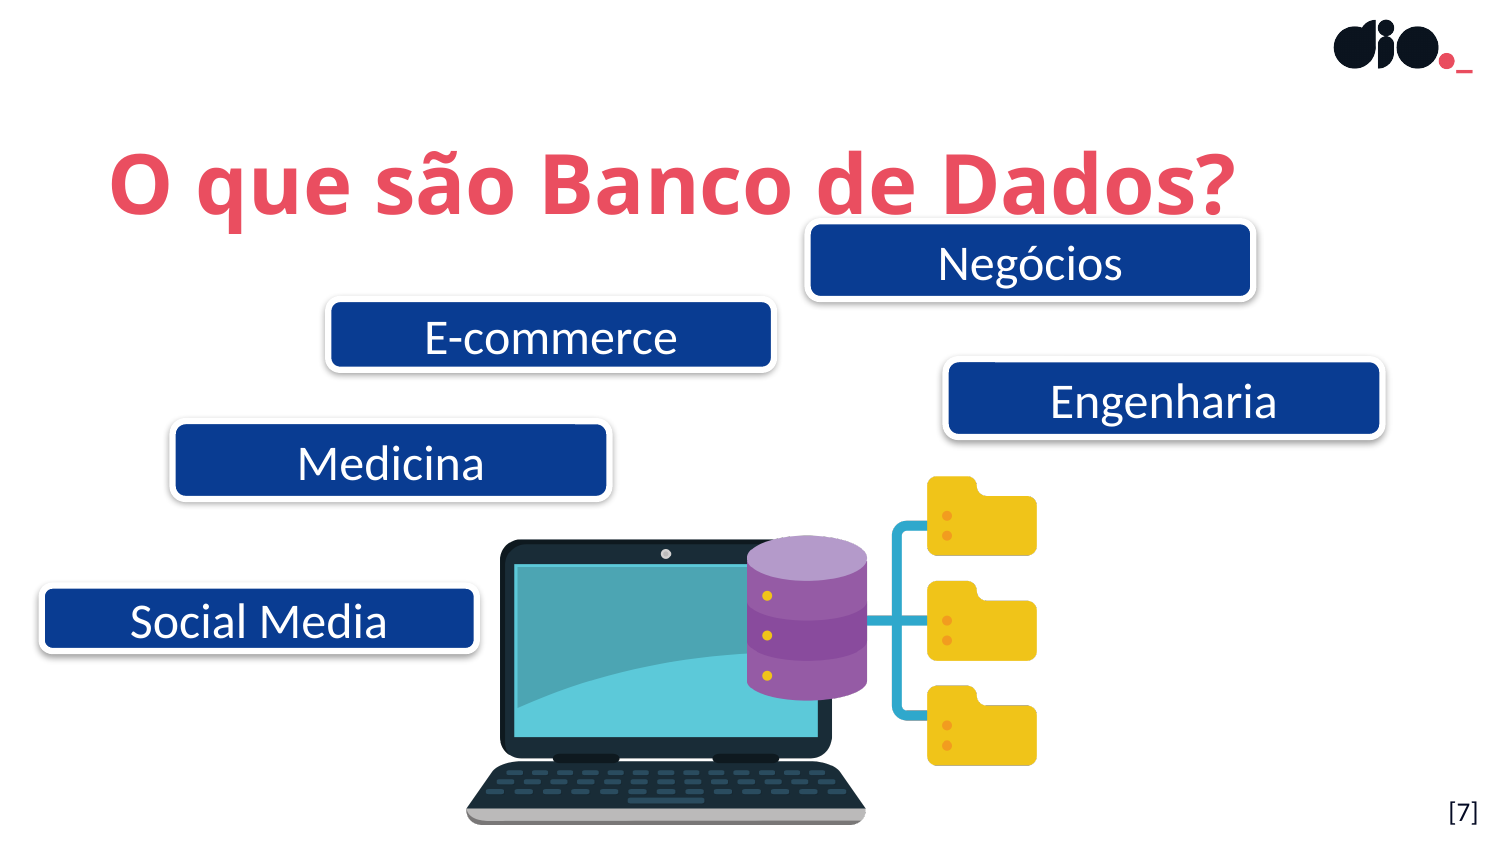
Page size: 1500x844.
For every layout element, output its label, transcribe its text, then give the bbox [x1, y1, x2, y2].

text_box Negócios [804, 218, 1257, 303]
picture [1333, 19, 1473, 74]
slide_number [7] [1403, 779, 1494, 844]
text_box Medicina [169, 417, 613, 503]
text_box Engenharia [942, 355, 1386, 441]
text_box O que são Banco de Dados? [92, 104, 1408, 243]
text_box E-commerce [325, 295, 778, 373]
picture [429, 470, 1073, 832]
text_box Social Media [38, 582, 424, 655]
